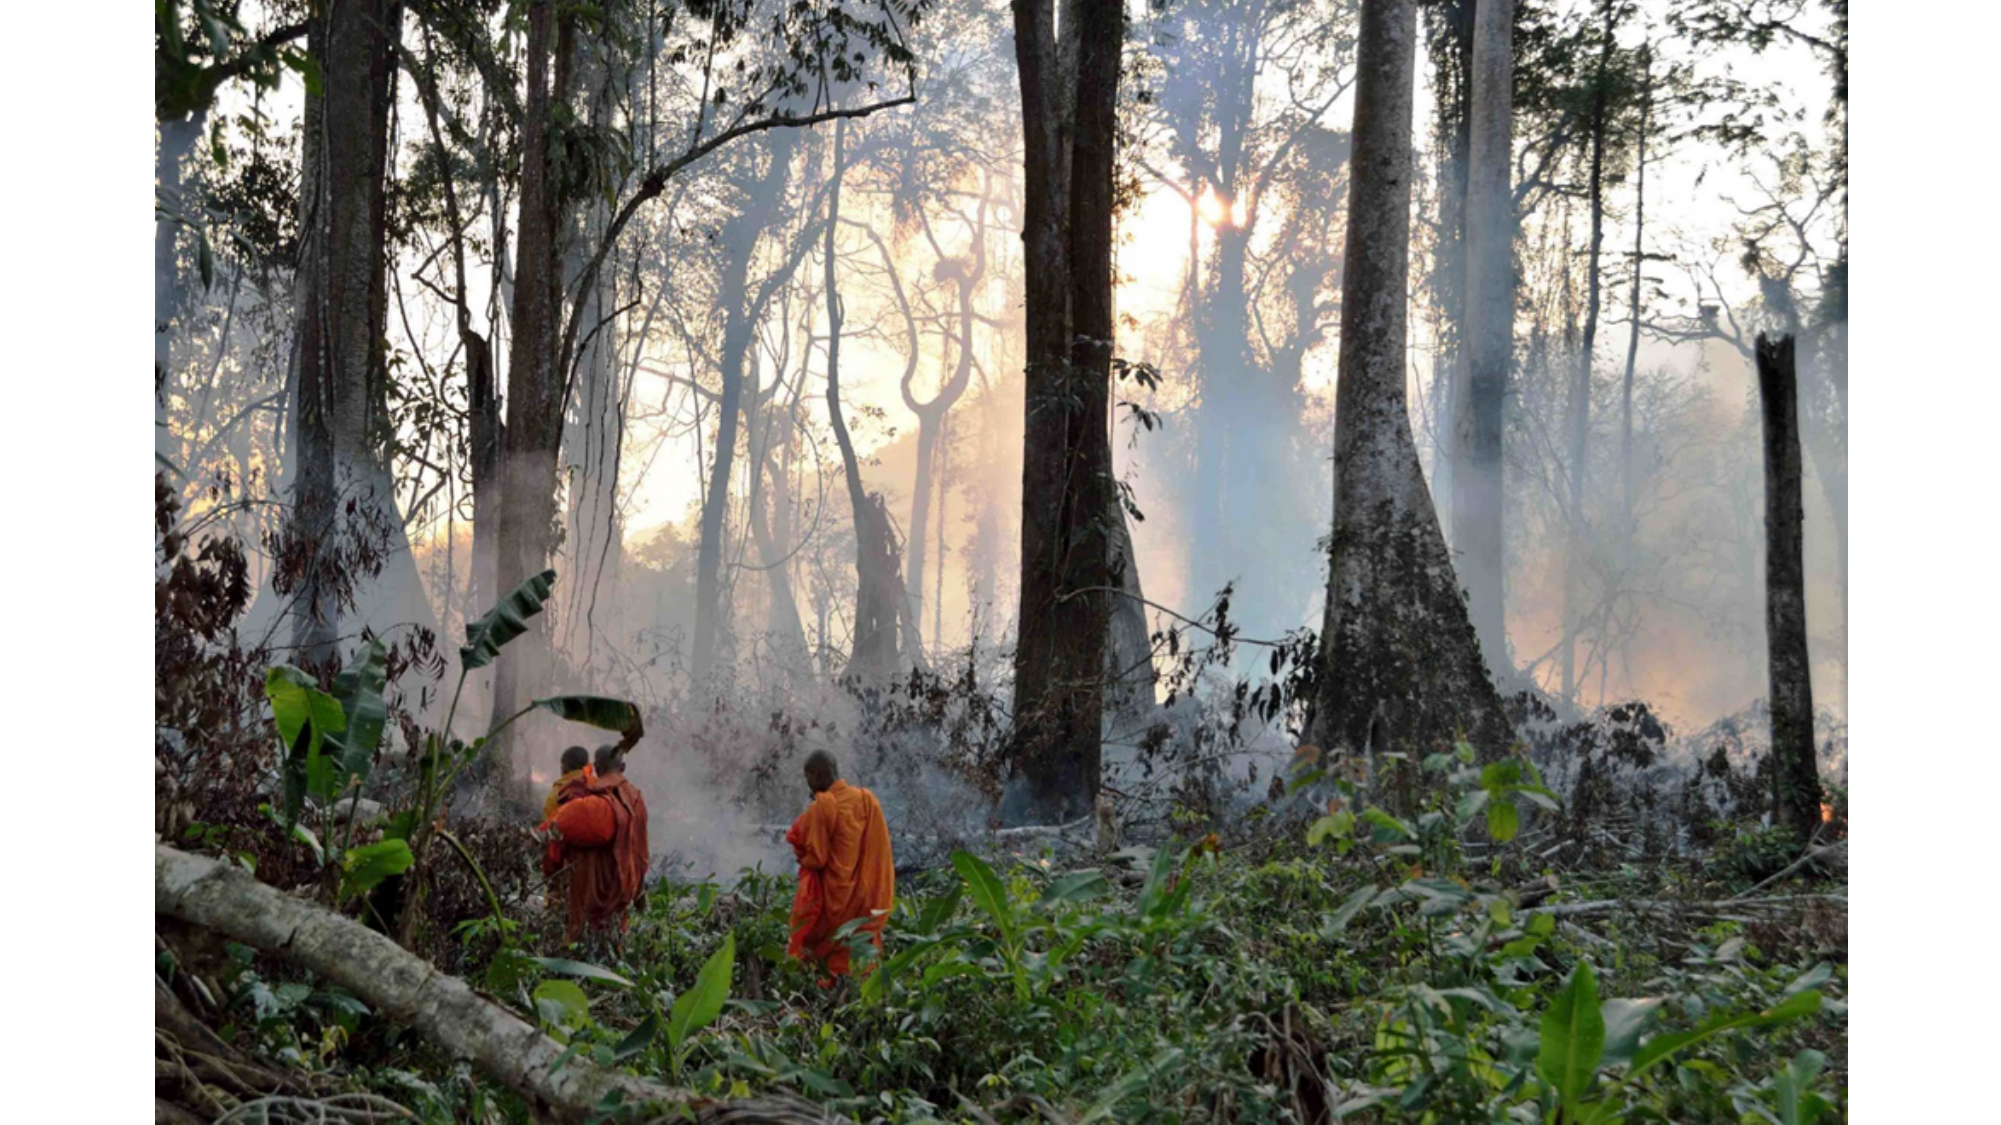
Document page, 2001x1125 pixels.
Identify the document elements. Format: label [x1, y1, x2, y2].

picture [155, 0, 1848, 1125]
